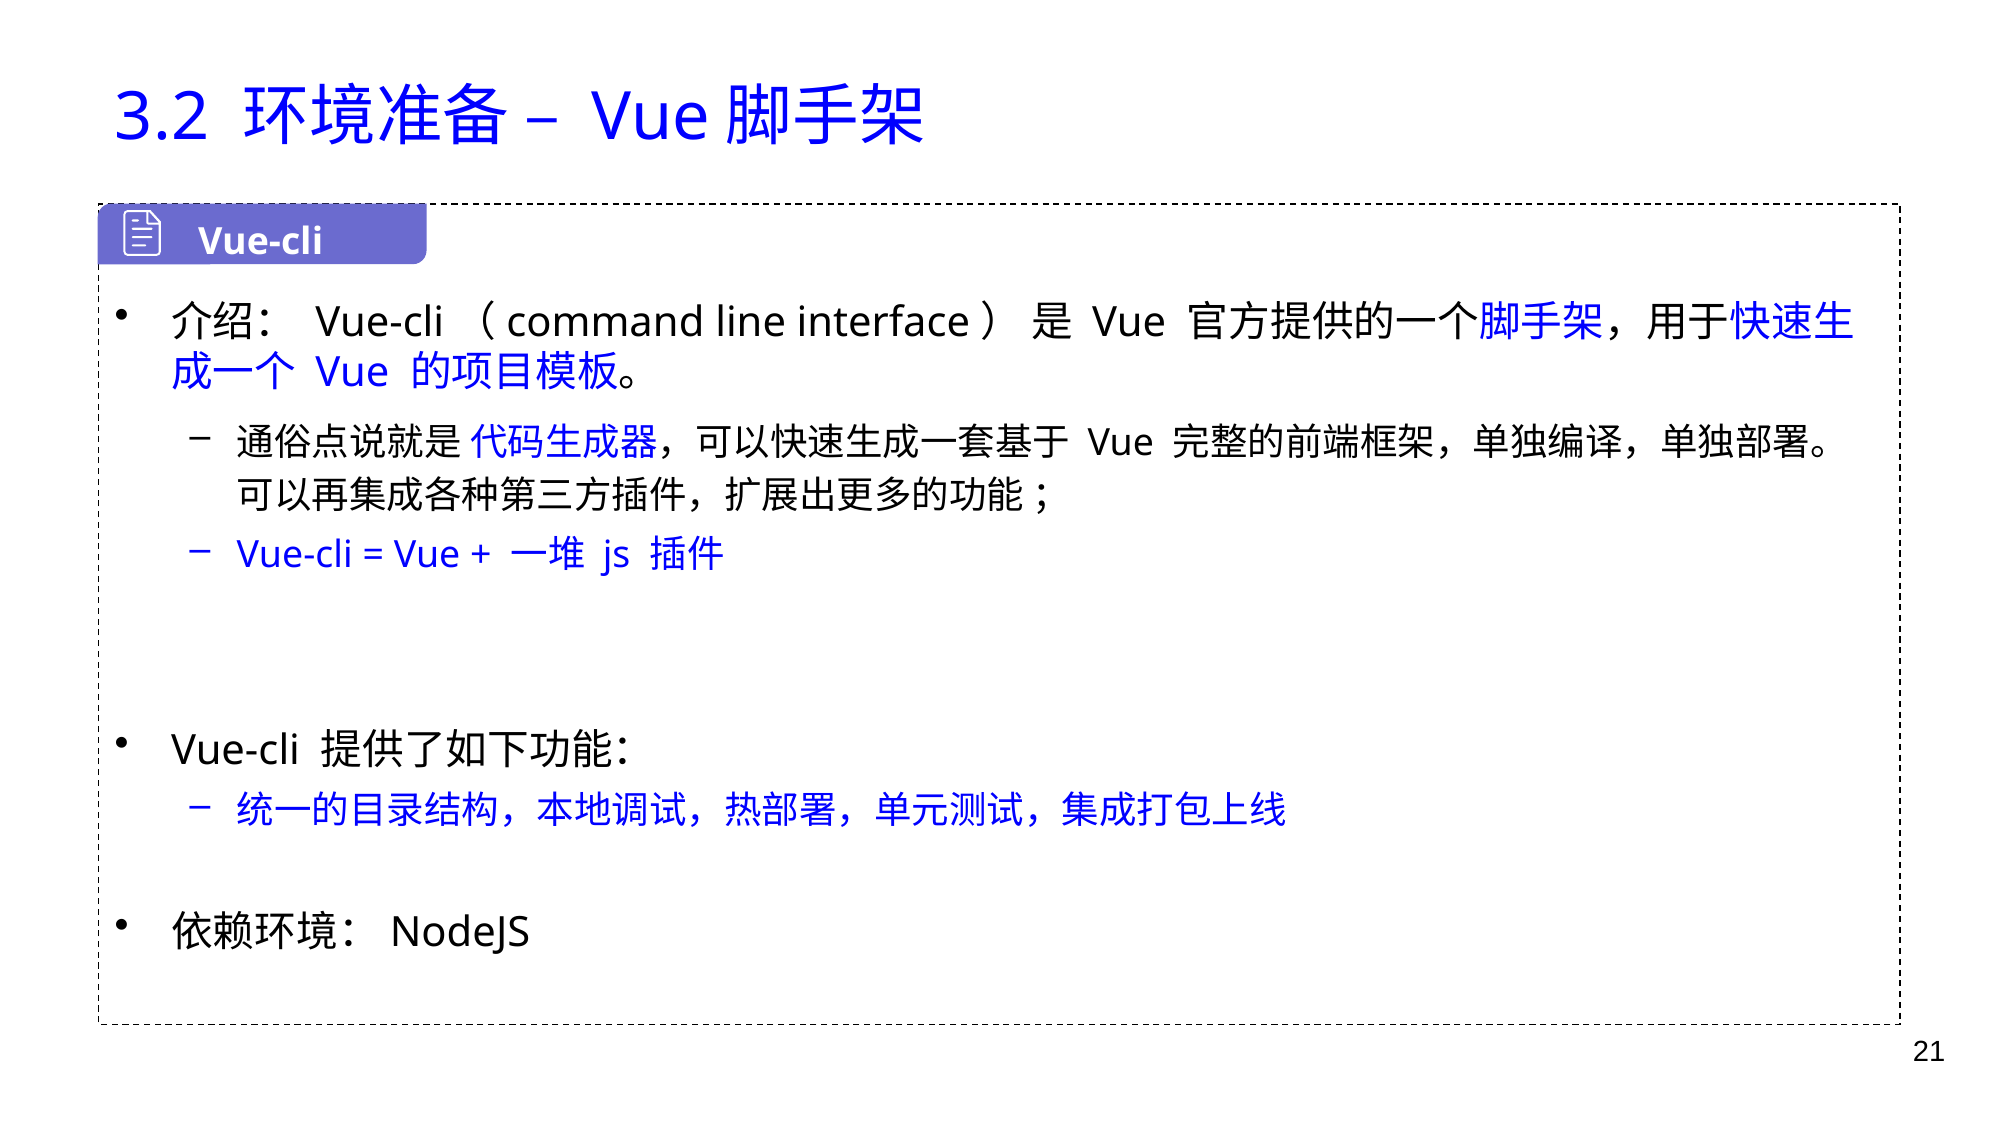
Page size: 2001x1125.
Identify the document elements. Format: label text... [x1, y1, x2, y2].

text_box [98, 203, 1900, 1025]
text_box 介绍： Vue-cli（command line interface） 是 Vue 官方提供的一个脚手架，用于快速生成一个 Vue 的项目模板。 通俗点说就是 代码生成器，可以快速生成一套基于 Vue 完整的前端框架，单独编译，单独部署。可以再集成各种第三方插件，扩展出更多的功能 ； Vue-cli = Vue + 一堆 js 插件 Vue-cli 提供了如下功能： 统一的目录结构，本地调试，热部署，单元测试，集成打包上线 依赖环境：NodeJS [99, 286, 1900, 1025]
slide_number 21 [1493, 1024, 1961, 1103]
title 3.2 环境准备 – Vue脚手架 [99, 45, 1900, 181]
text_box Vue-cli [95, 201, 429, 267]
text_box [123, 210, 161, 256]
